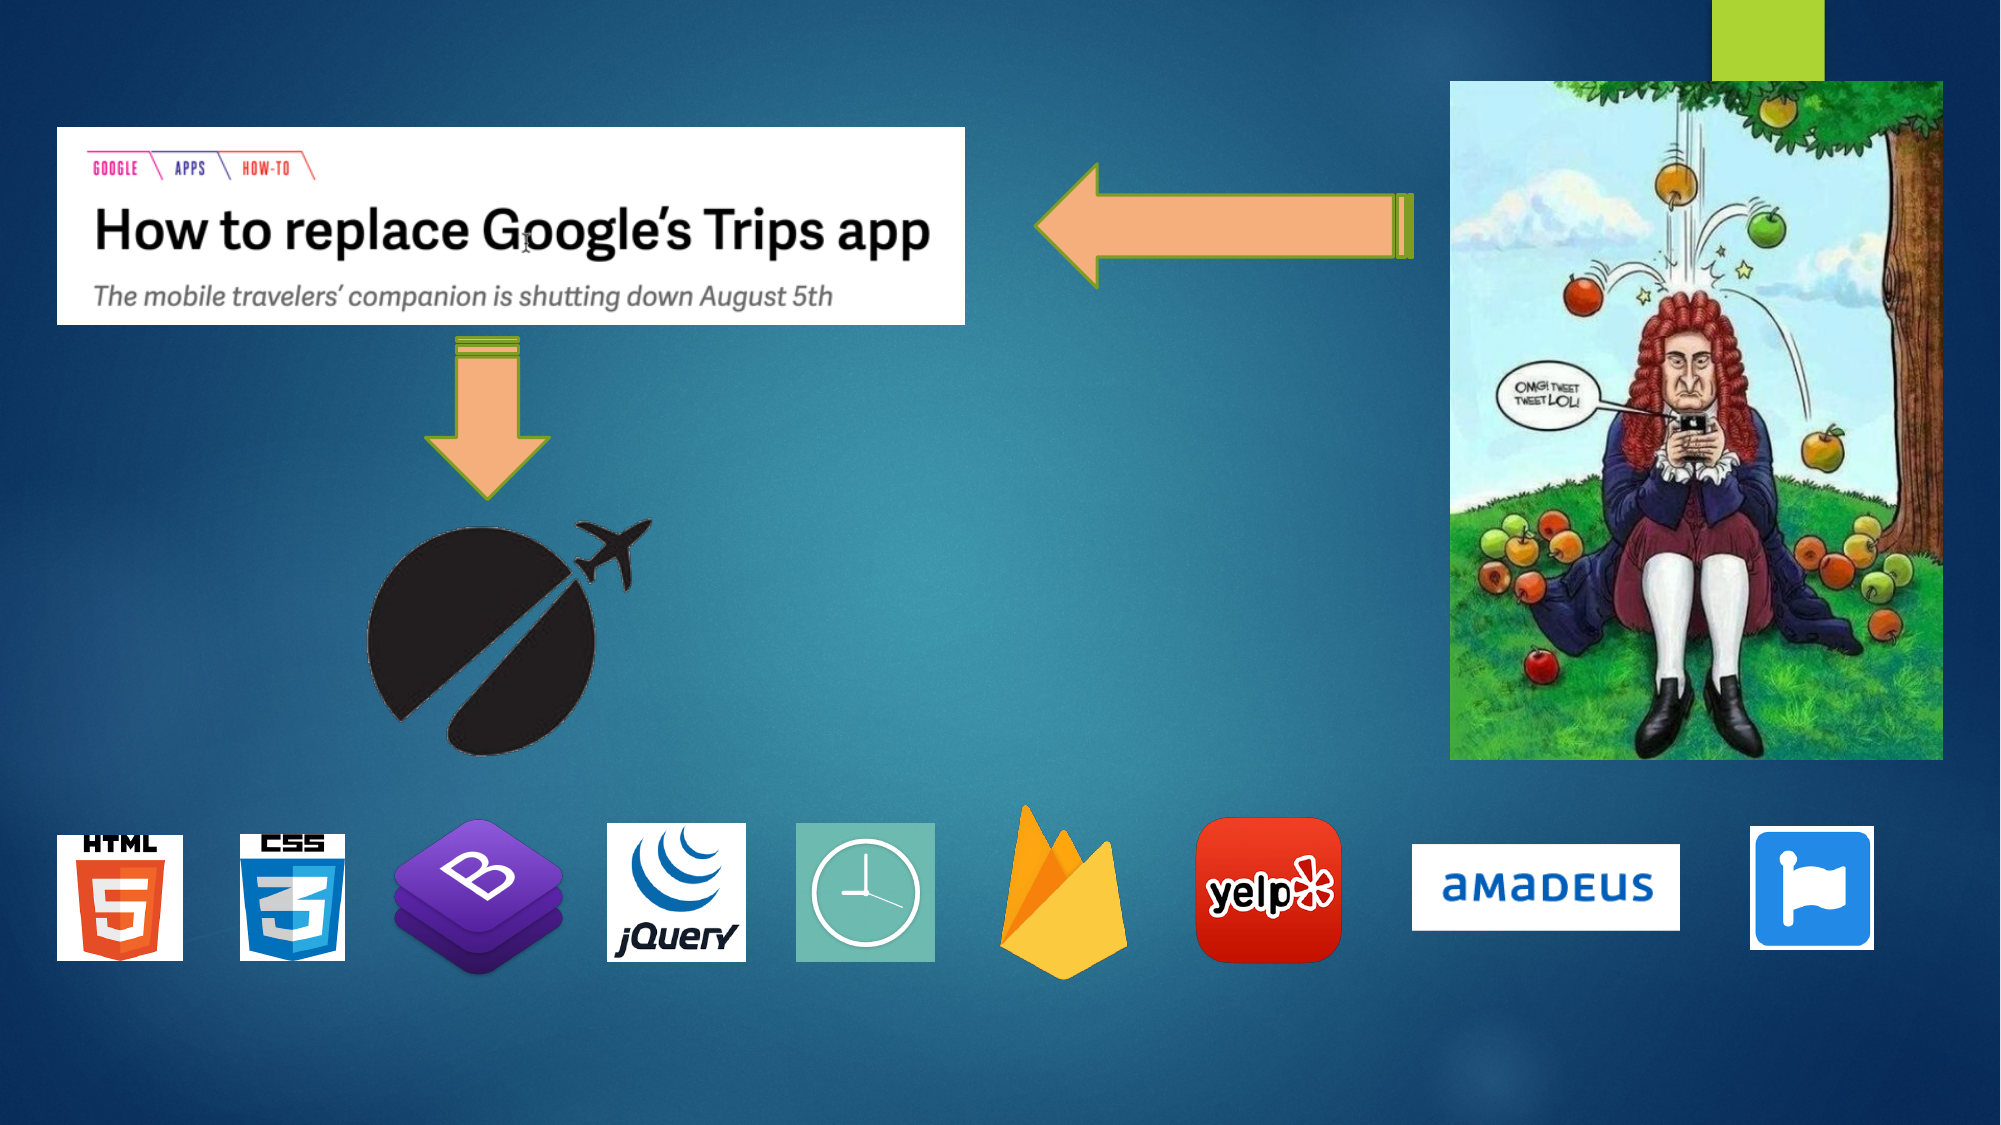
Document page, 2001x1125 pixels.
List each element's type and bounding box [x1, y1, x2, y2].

picture [0, 437, 746, 1125]
text_box [455, 336, 520, 343]
text_box [423, 344, 551, 486]
text_box [1033, 162, 1414, 290]
picture [1750, 825, 1874, 950]
picture [1175, 800, 1358, 975]
picture [1312, 0, 1943, 1125]
picture [57, 127, 966, 325]
picture [796, 823, 935, 962]
picture [976, 805, 1151, 980]
